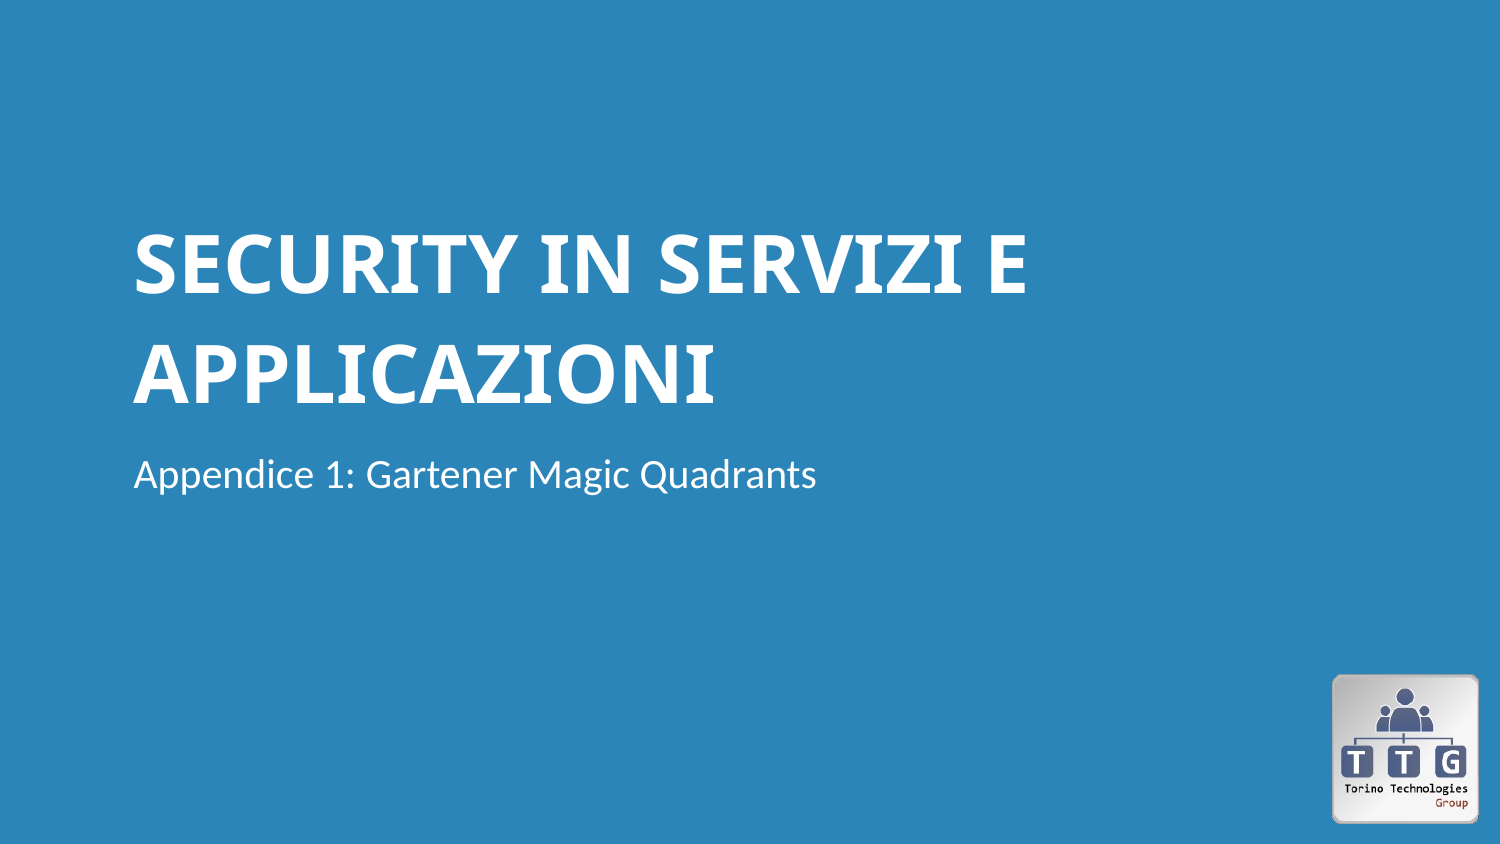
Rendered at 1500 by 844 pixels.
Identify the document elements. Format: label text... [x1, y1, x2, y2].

title Security in servizi e applicazioni [118, 196, 1394, 434]
list Appendice 1: Gartener Magic Quadrants [118, 434, 1394, 620]
picture [1332, 674, 1479, 824]
